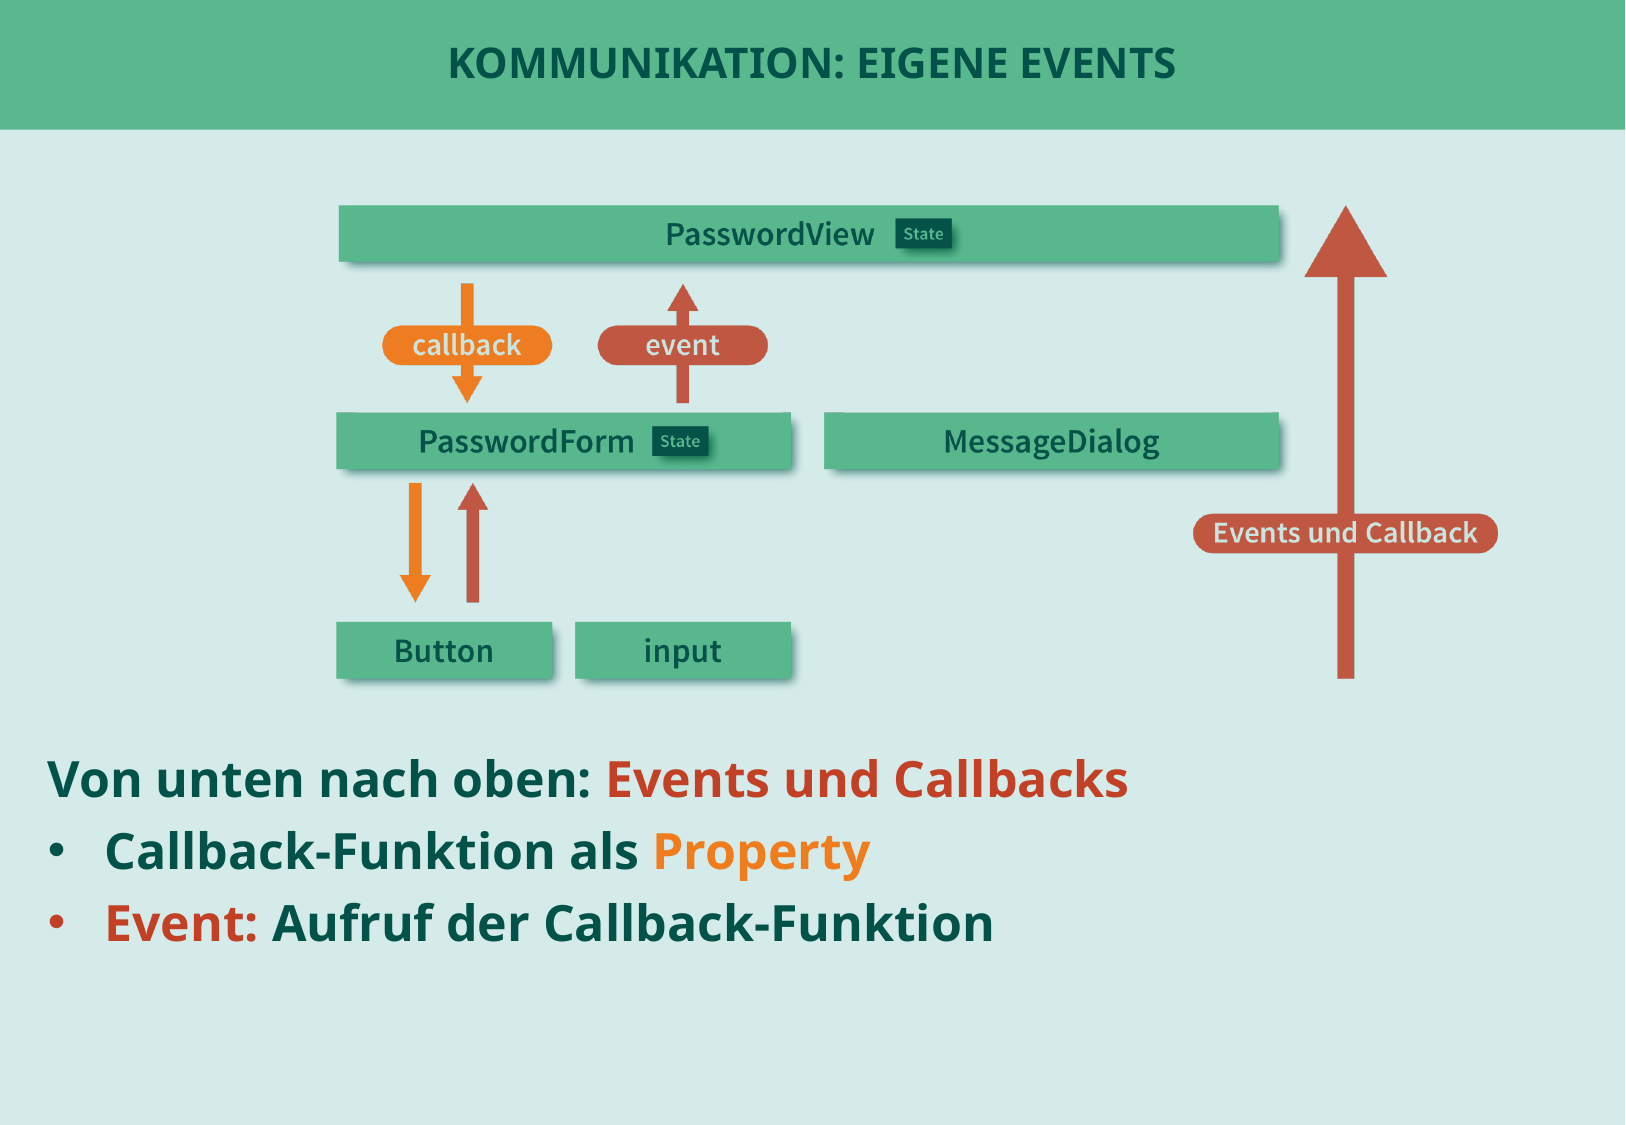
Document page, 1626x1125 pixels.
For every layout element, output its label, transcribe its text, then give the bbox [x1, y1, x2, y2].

title Kommunikation: Eigene Events [0, 0, 1625, 130]
picture [324, 193, 1498, 702]
text_box Von unten nach oben: Events und Callbacks Callback-Funktion als Property Event: Aufruf der Callback-Funktion [33, 728, 1592, 1031]
